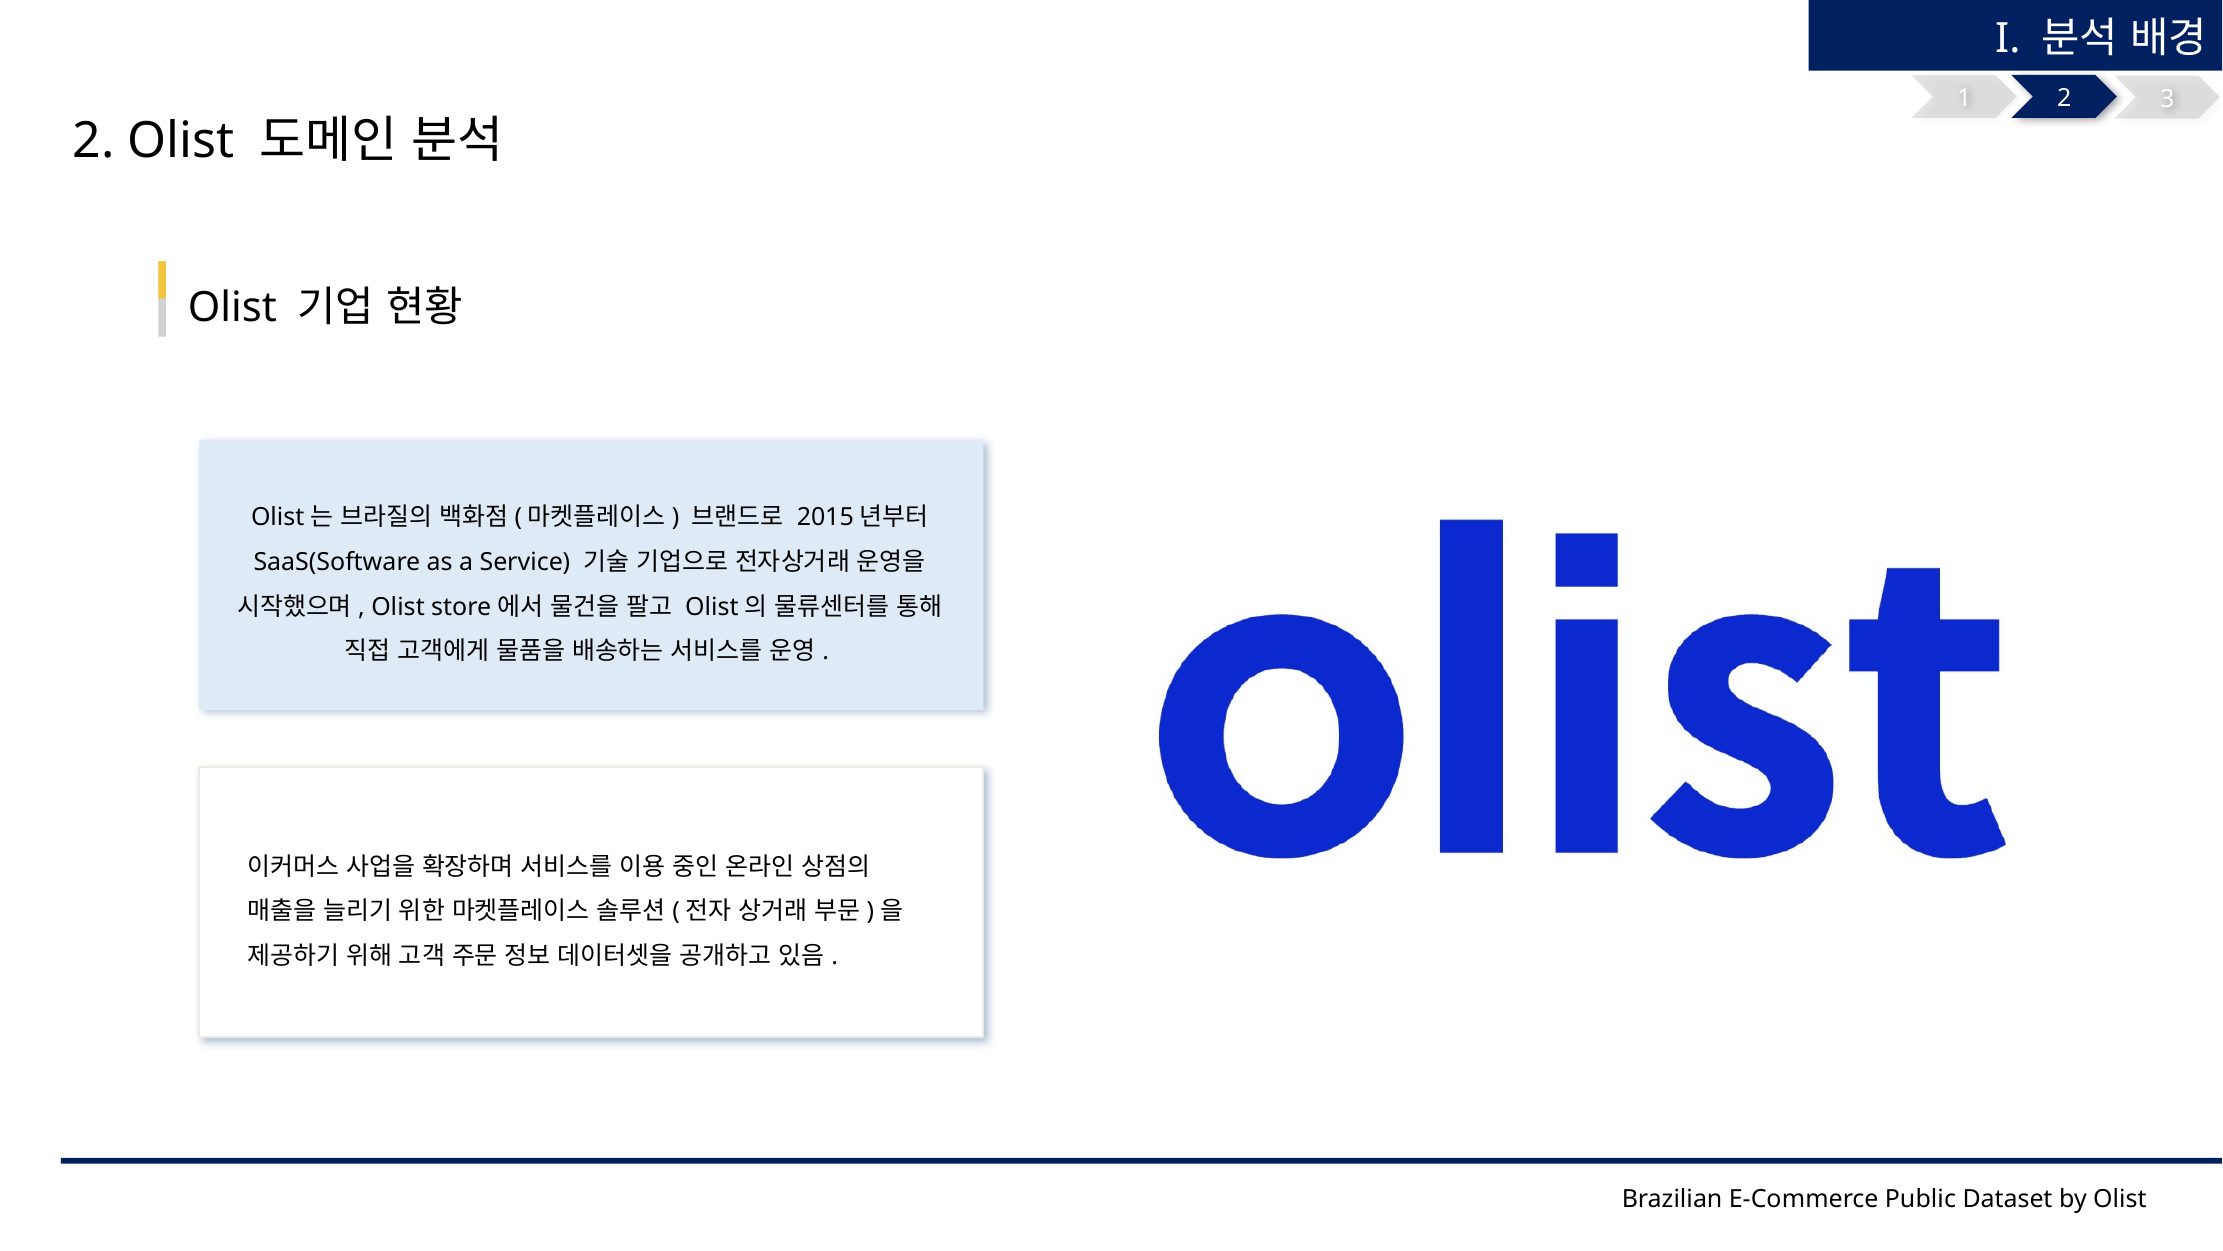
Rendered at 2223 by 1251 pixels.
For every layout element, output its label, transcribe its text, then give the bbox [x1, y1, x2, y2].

text_box Olist는 브라질의 백화점(마켓플레이스) 브랜드로 2015년부터 SaaS(Software as a Service) 기술 기업으로 전자상거래 운영을 시작했으며, Olist store에서 물건을 팔고 Olist의 물류센터를 통해 직접 고객에게 물품을 배송하는 서비스를 운영. [222, 477, 958, 673]
text_box Olist 기업 현황 [173, 271, 958, 337]
text_box 2. Olist 도메인 분석 [58, 99, 1180, 175]
text_box [199, 767, 984, 1038]
picture [1159, 518, 2006, 859]
text_box [60, 1157, 2222, 1164]
text_box 1 [1908, 73, 2019, 119]
text_box [199, 439, 984, 711]
text_box I. 분석 배경 [1808, 0, 2223, 71]
footer Brazilian E-Commerce Public Dataset by Olist [1486, 1162, 2148, 1234]
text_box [158, 261, 166, 337]
text_box 이커머스 사업을 확장하며 서비스를 이용 중인 온라인 상점의 매출을 늘리기 위한 마켓플레이스 솔루션(전자 상거래 부문)을 제공하기 위해 고객 주문 정보 데이터셋을 공개하고 있음. [239, 827, 943, 978]
text_box 3 [2111, 74, 2222, 120]
text_box 2 [2008, 73, 2119, 119]
